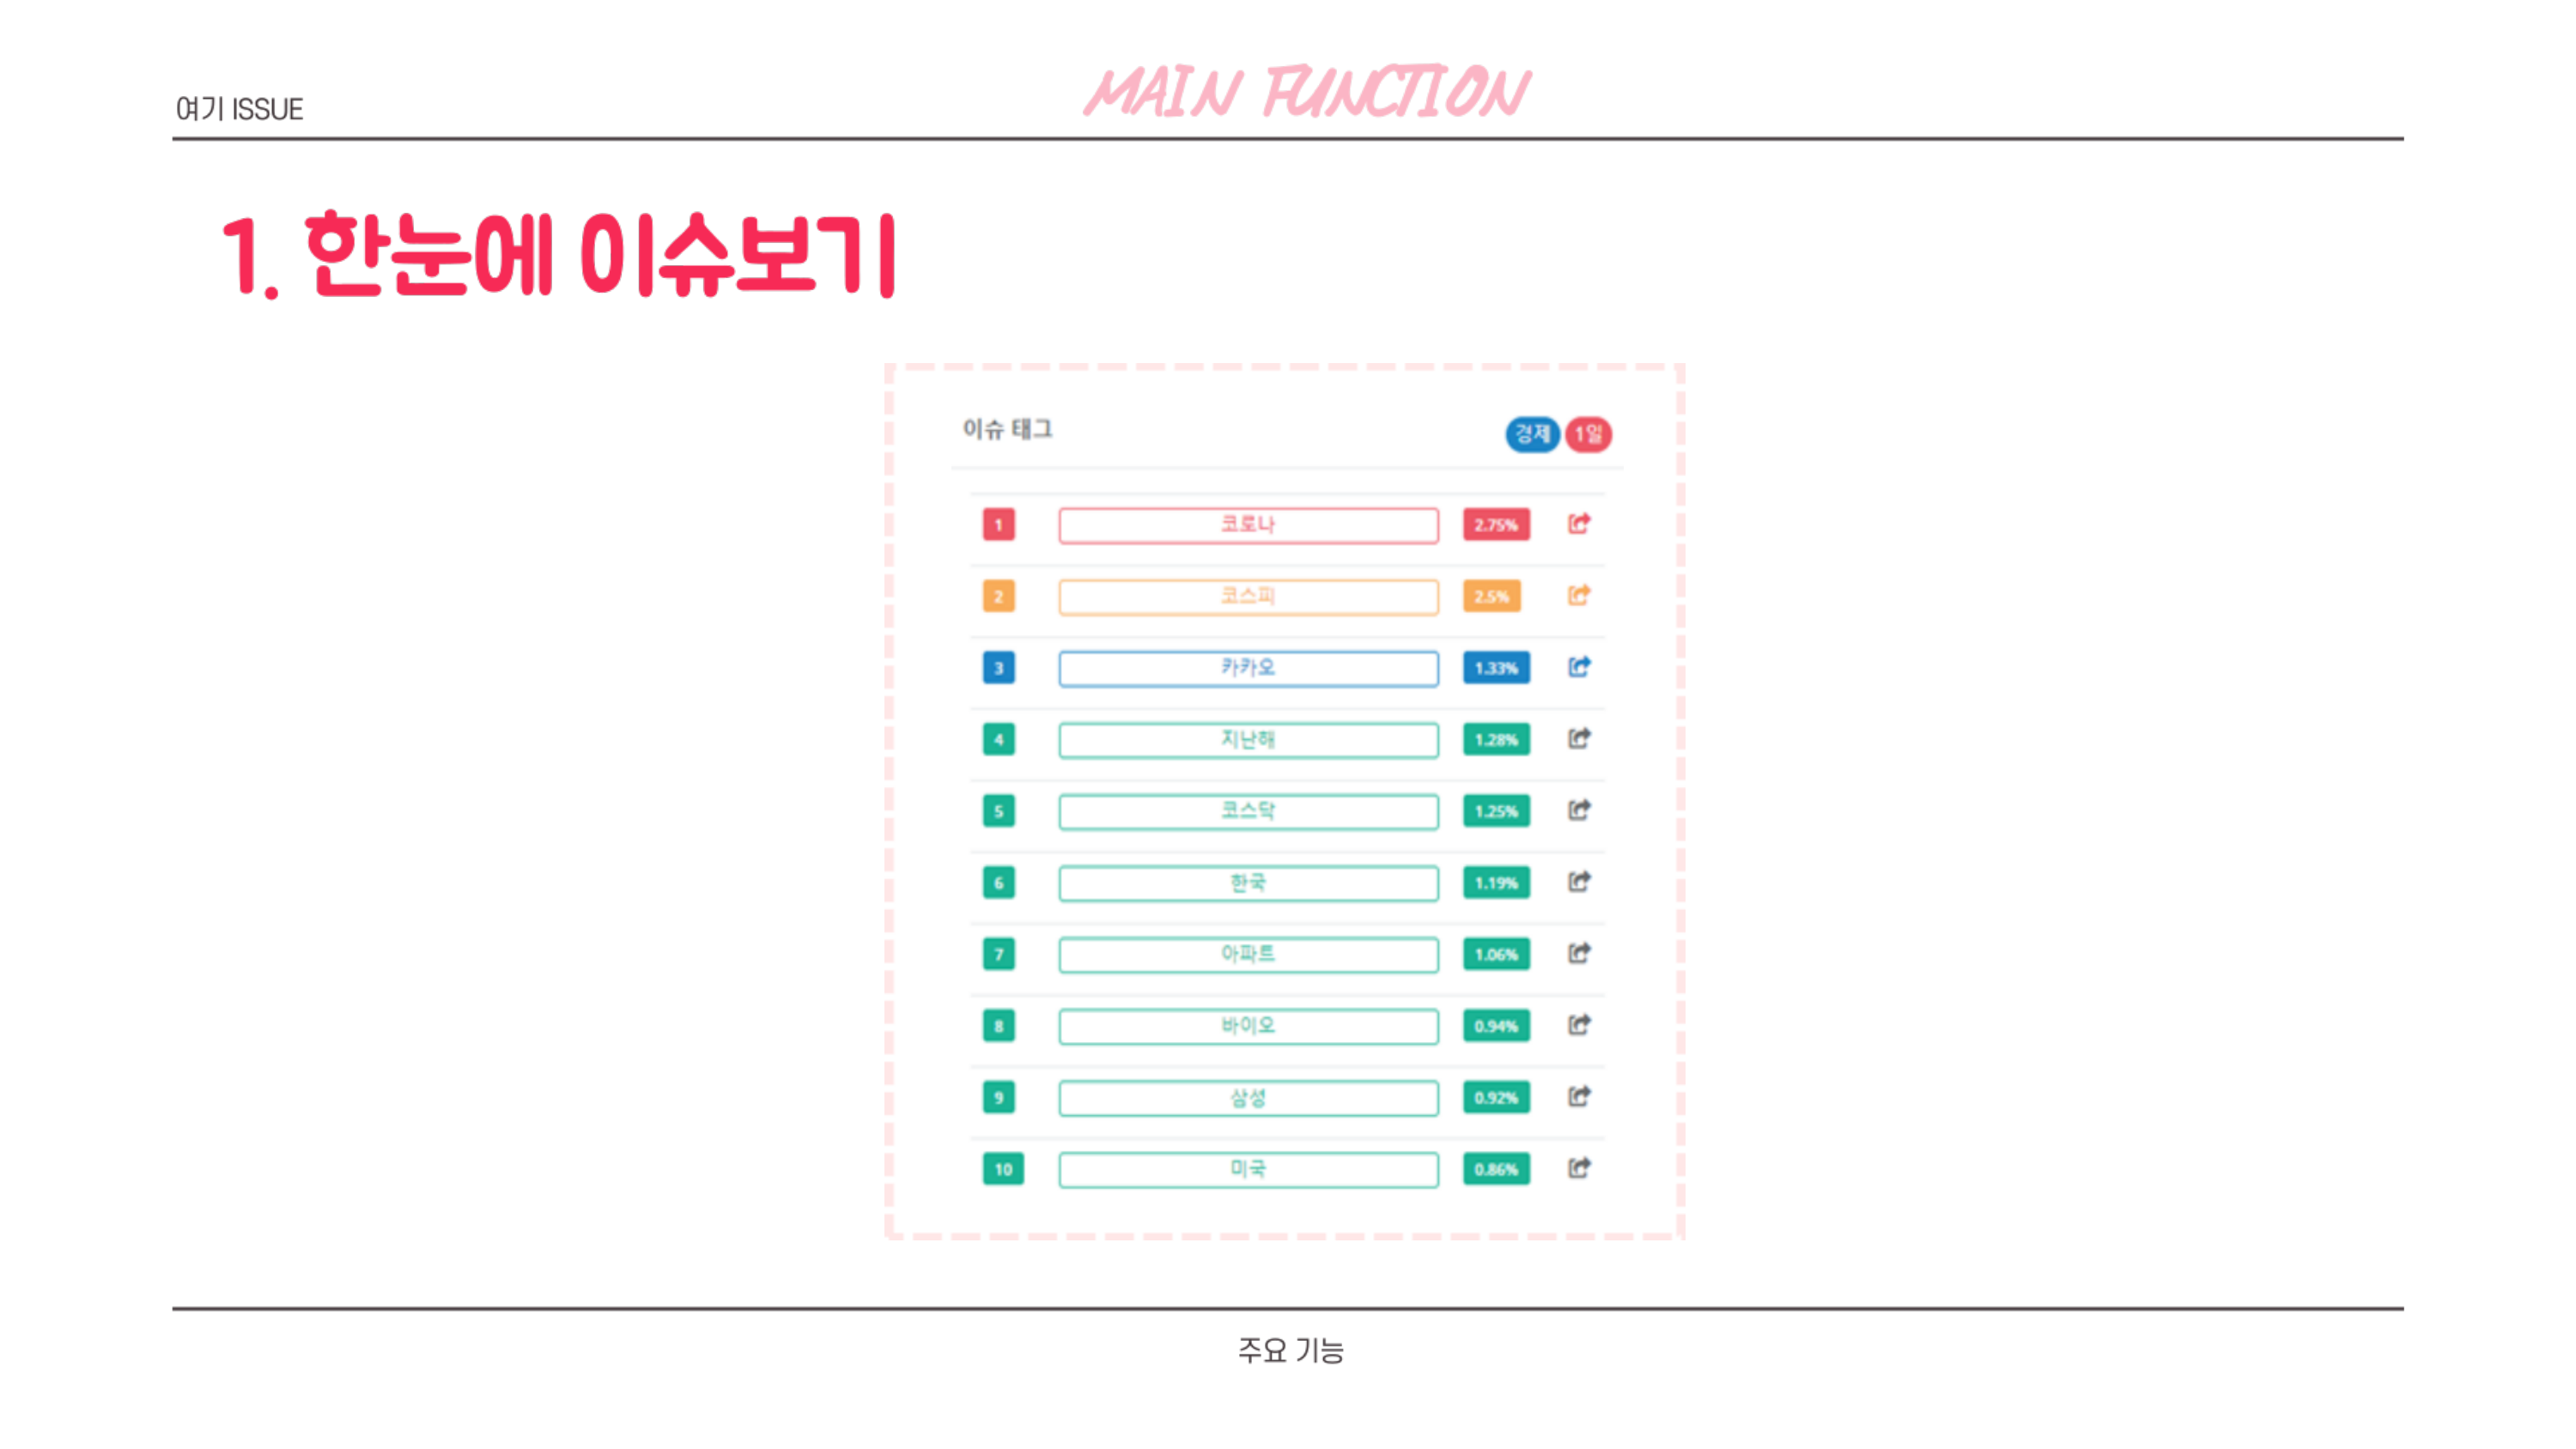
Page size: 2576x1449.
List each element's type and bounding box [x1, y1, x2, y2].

text_box [1558, 132, 2404, 146]
text_box [951, 398, 1625, 1205]
picture [1072, 39, 1555, 164]
picture [1117, 1327, 1361, 1375]
picture [206, 174, 948, 360]
text_box [171, 132, 1067, 146]
picture [171, 86, 319, 134]
text_box [171, 1302, 2404, 1315]
text_box [884, 363, 1686, 1240]
